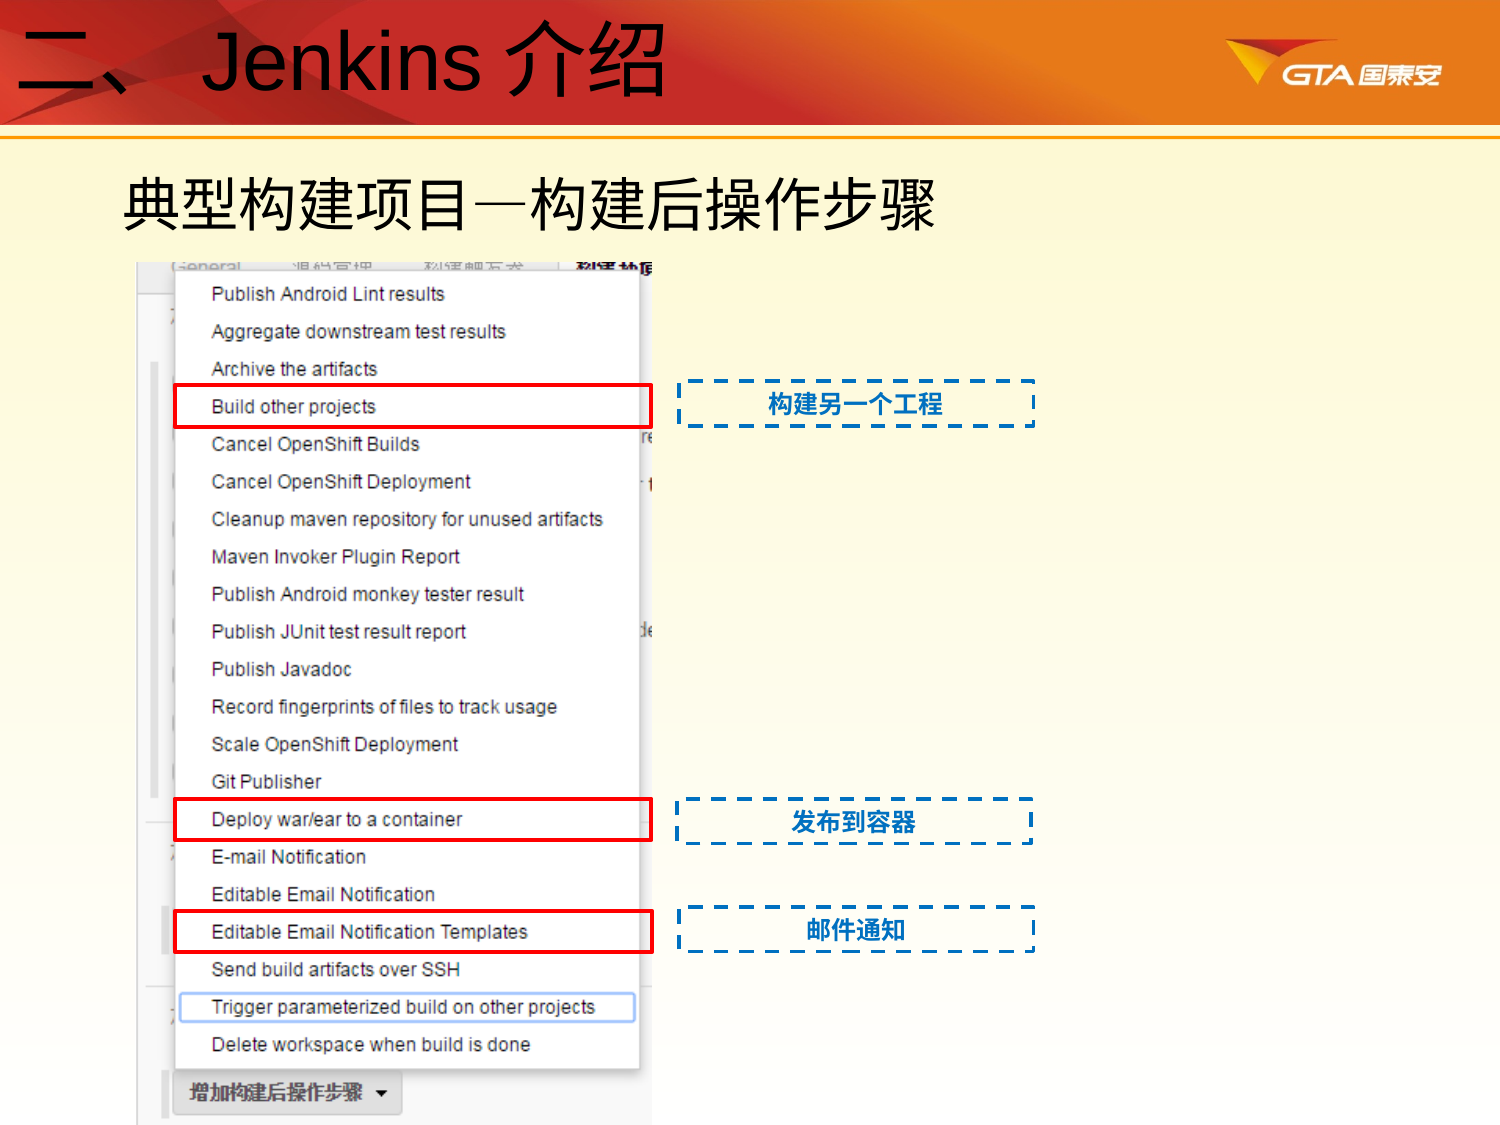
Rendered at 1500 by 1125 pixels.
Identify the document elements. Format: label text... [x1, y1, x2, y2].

picture [135, 262, 652, 1125]
text_box 二、Jenkins介绍 [0, 0, 1438, 115]
text_box 构建另一个工程 [679, 381, 1034, 426]
text_box 邮件通知 [679, 906, 1034, 952]
text_box 典型构建项目—构建后操作步骤 [107, 160, 1383, 246]
picture [0, 0, 1500, 125]
text_box 发布到容器 [676, 798, 1032, 844]
